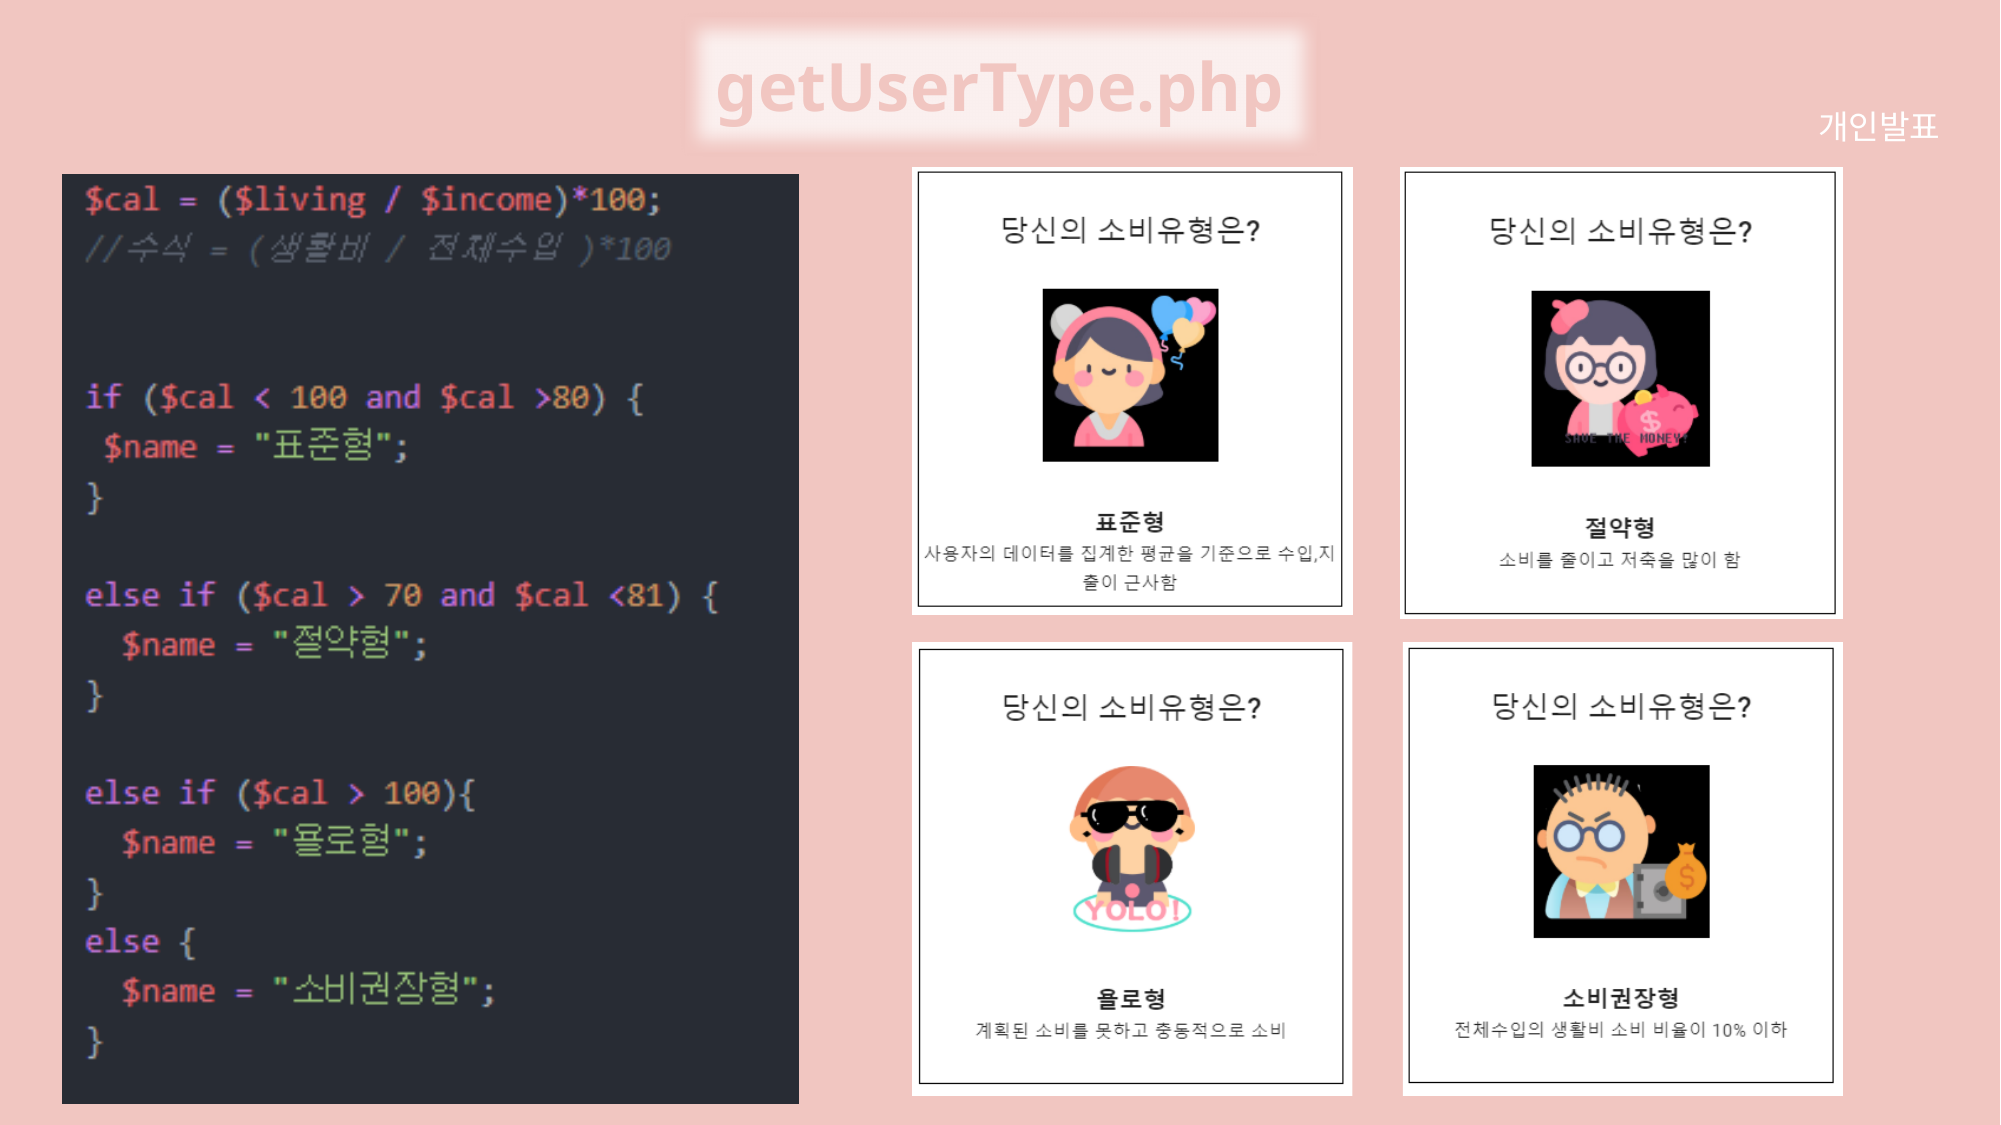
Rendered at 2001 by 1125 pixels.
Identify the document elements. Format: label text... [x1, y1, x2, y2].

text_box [912, 167, 1843, 1096]
picture [62, 174, 799, 1104]
text_box getUserType.php [714, 46, 1287, 124]
text_box 개인발표 [1803, 98, 1956, 154]
